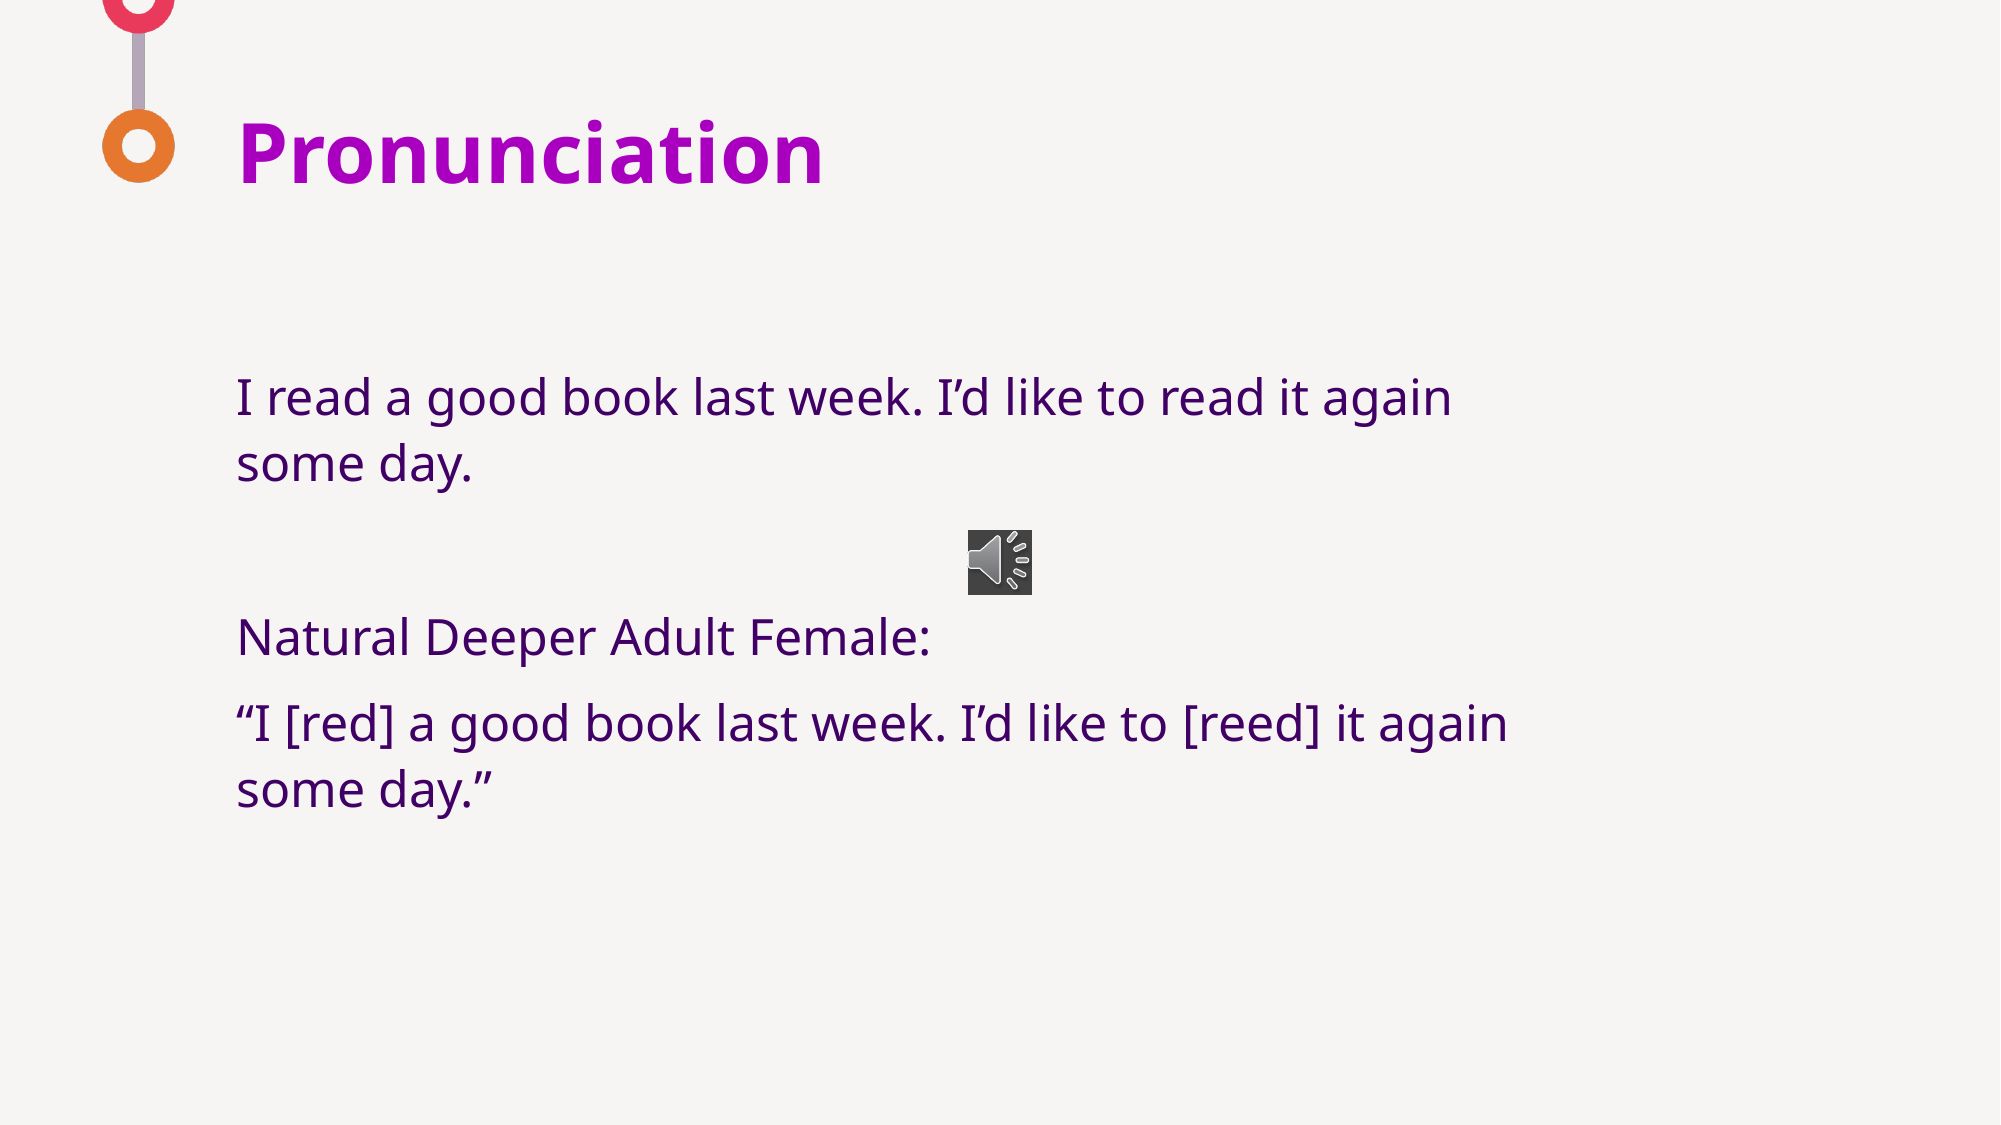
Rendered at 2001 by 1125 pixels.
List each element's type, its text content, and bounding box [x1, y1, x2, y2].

picture [966, 529, 1034, 596]
list I read a good book last week. I’d like to read it again some day. Natural Deeper Adult Female: “I [red] a good book last week. I’d like to [reed] it again some day.” [236, 359, 1595, 1014]
title Pronunciation [236, 111, 1388, 278]
picture [100, 0, 179, 192]
